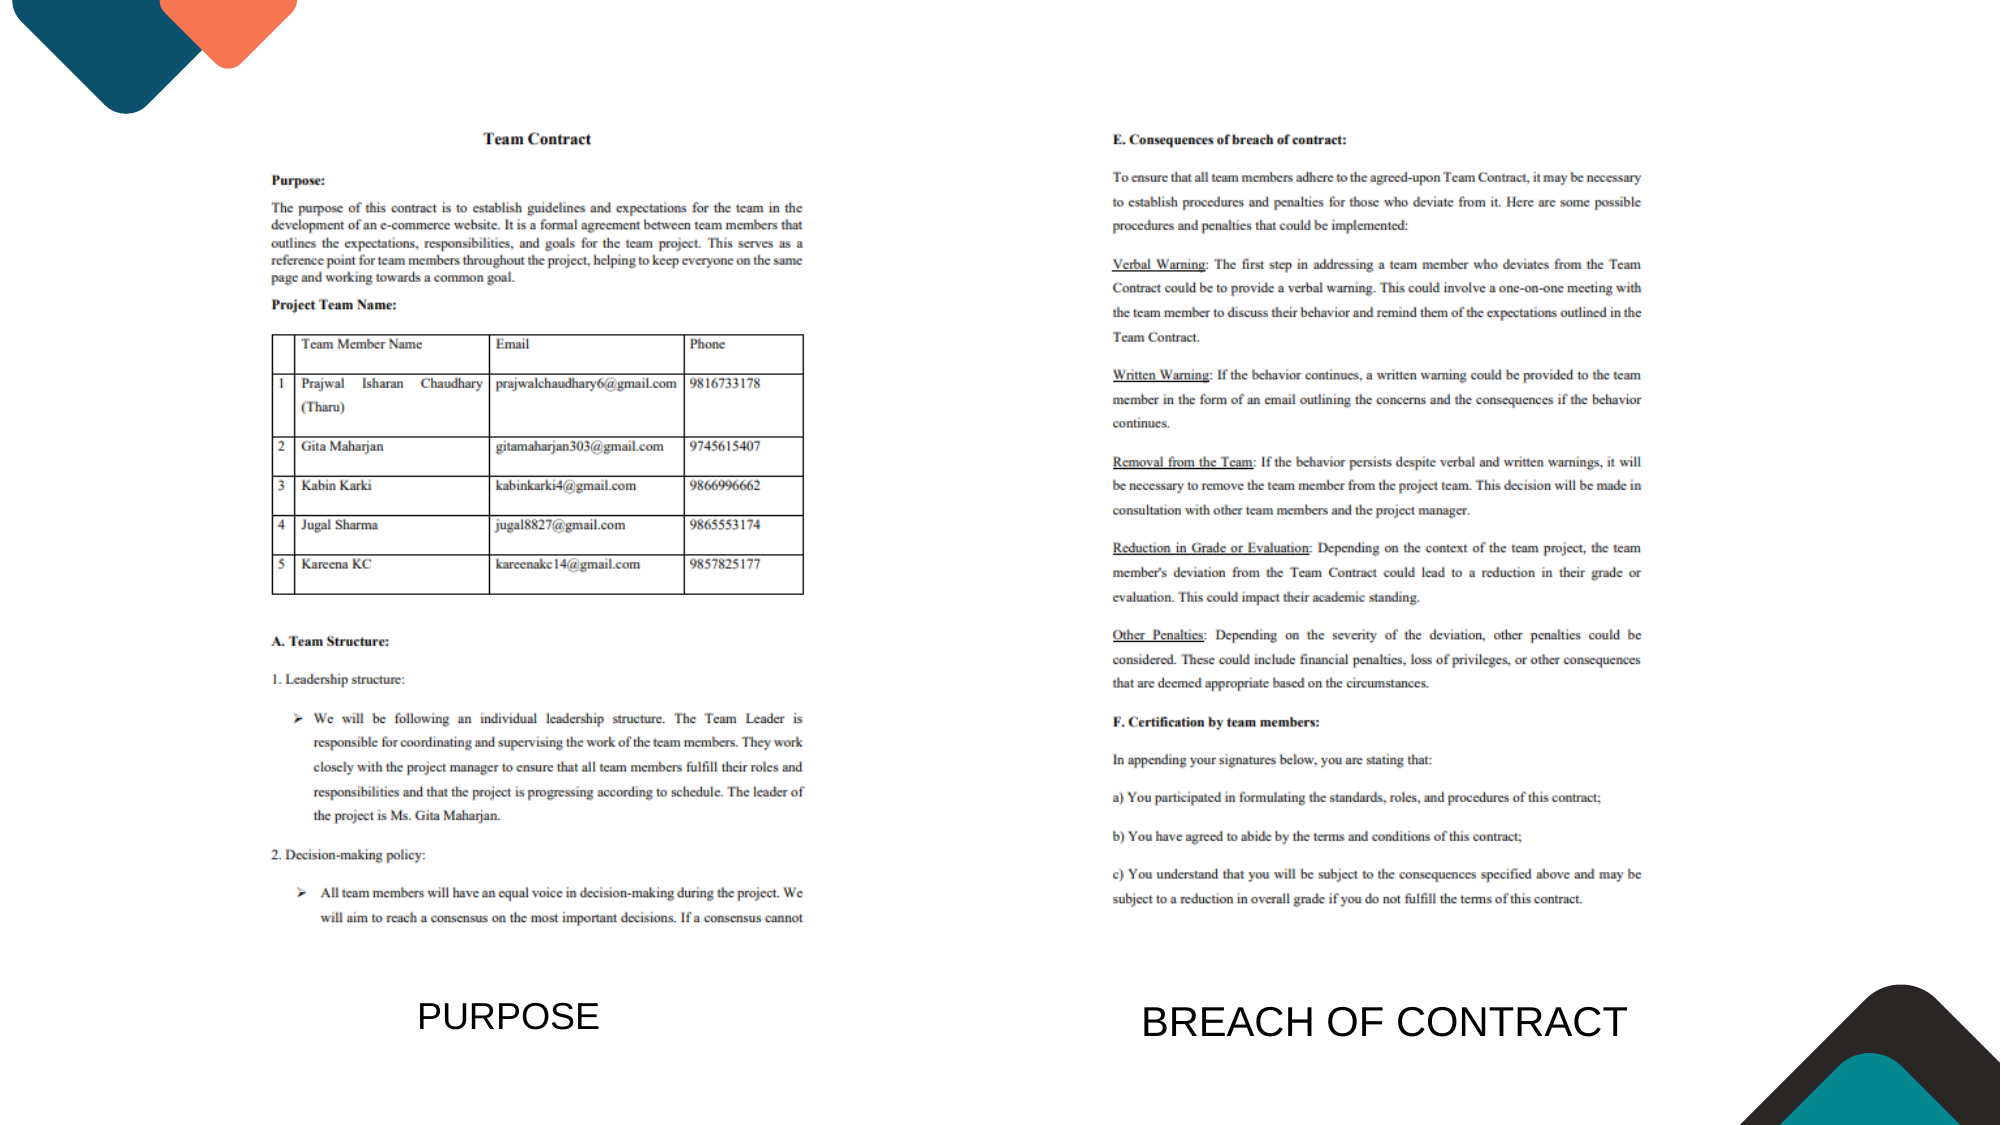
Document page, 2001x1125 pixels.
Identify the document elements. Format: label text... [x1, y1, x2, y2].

text_box BREACH OF CONTRACT [1126, 987, 1682, 1053]
text_box [158, 0, 299, 70]
text_box [1738, 983, 2000, 1125]
picture [251, 113, 842, 963]
text_box PURPOSE [402, 984, 691, 1045]
text_box [11, 0, 202, 115]
text_box [1778, 1051, 1962, 1125]
picture [1099, 117, 1666, 936]
